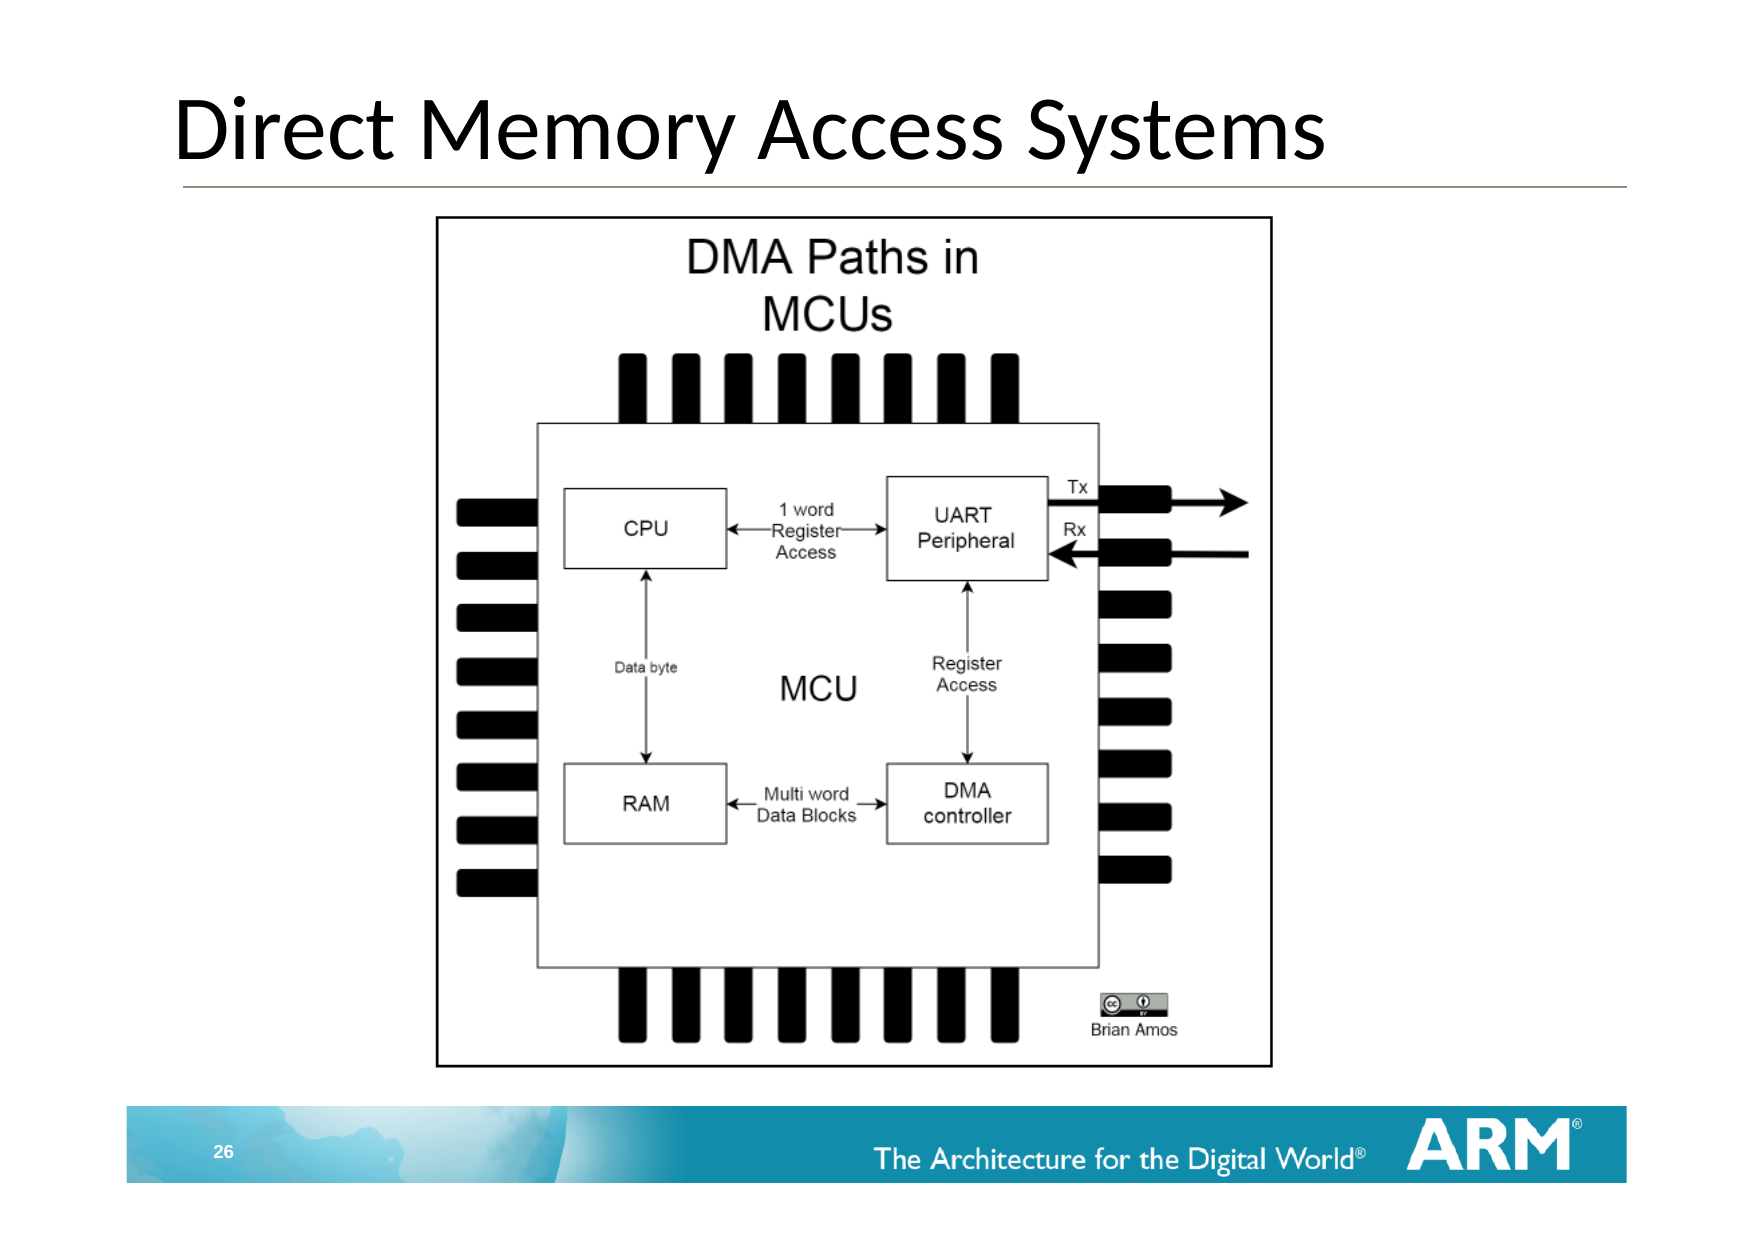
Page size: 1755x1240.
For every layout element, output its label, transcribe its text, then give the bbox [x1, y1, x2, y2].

title Direct Memory Access Systems [173, 80, 1581, 172]
slide_number 26 [198, 1139, 287, 1187]
picture [126, 1106, 1627, 1183]
picture [427, 211, 1279, 1076]
